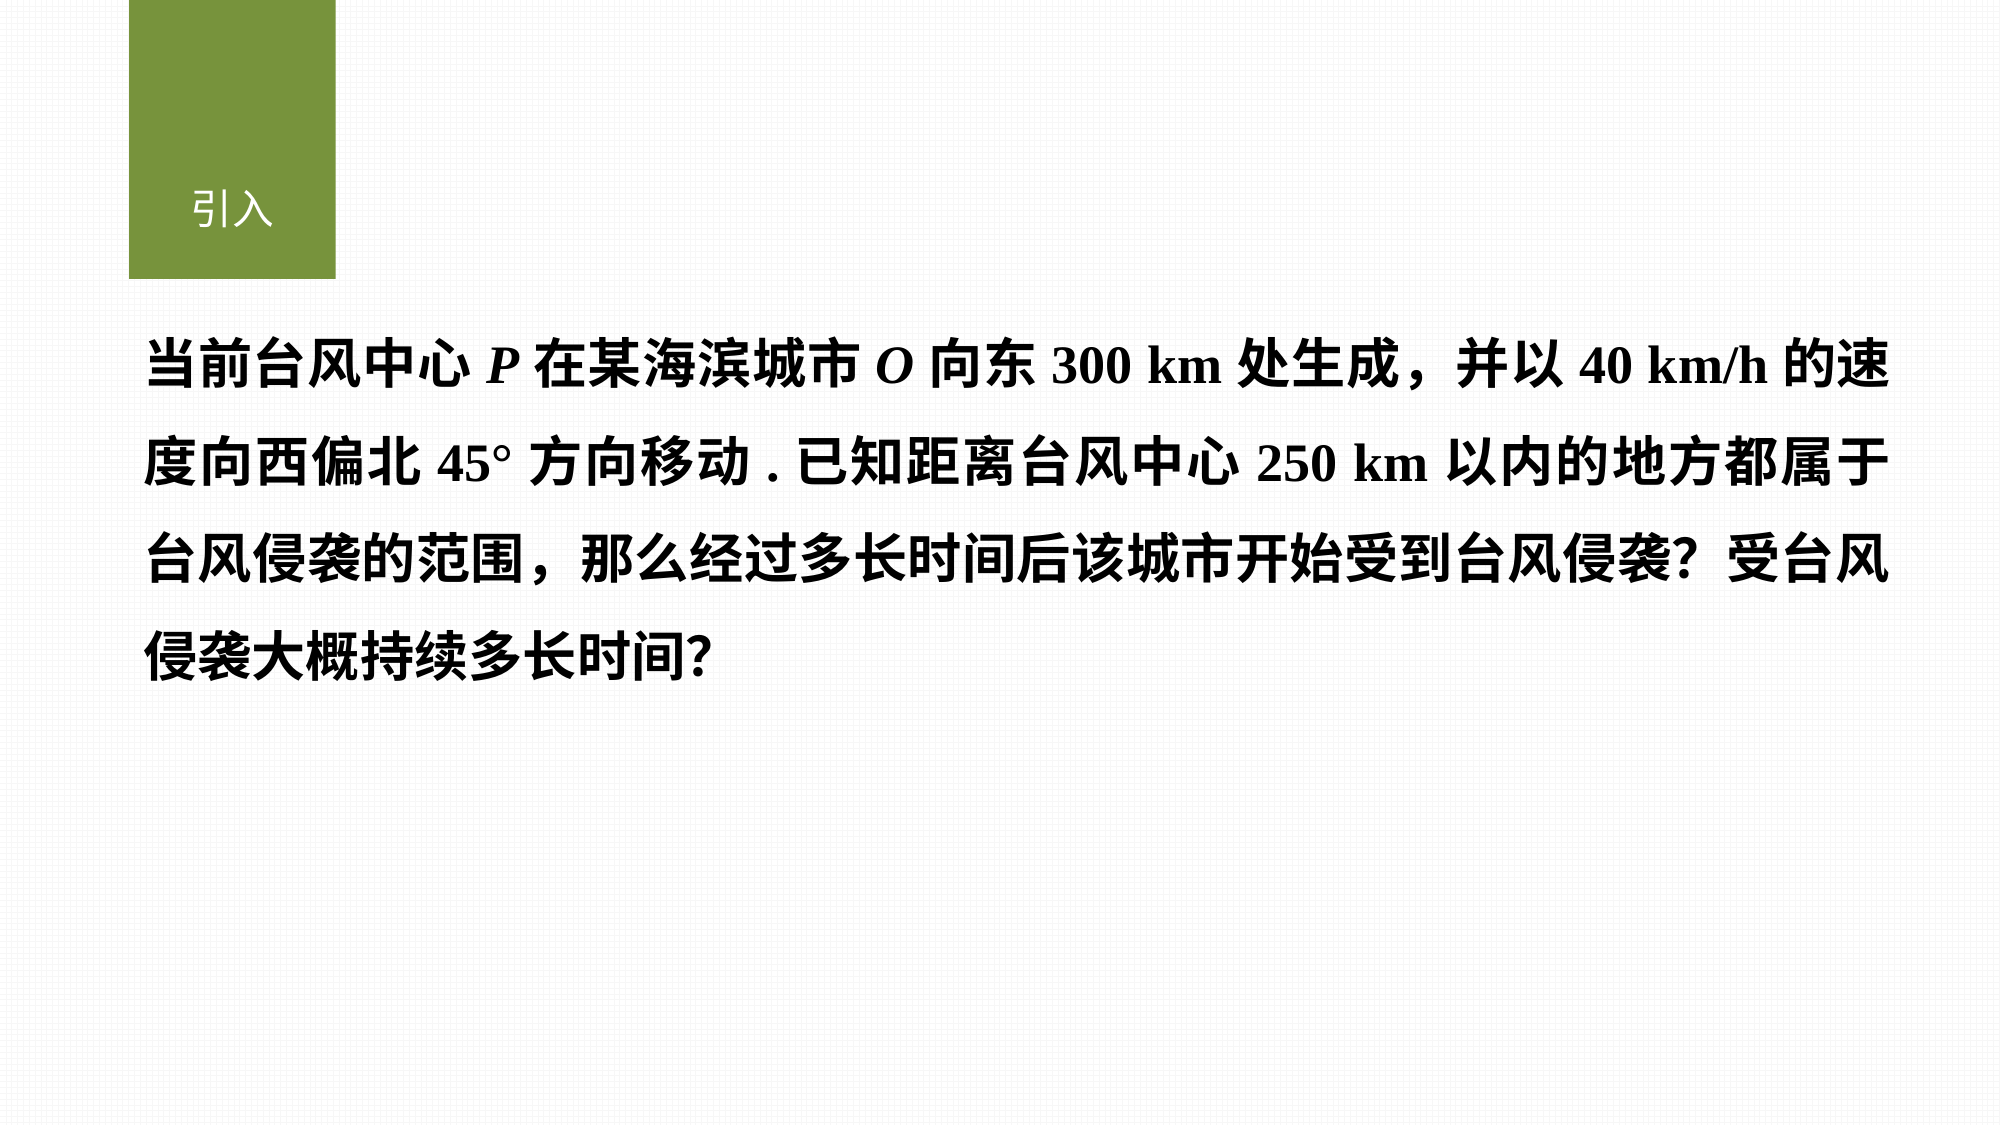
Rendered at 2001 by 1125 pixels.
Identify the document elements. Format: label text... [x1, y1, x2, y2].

text_box [128, 0, 337, 170]
text_box 引入 [100, 170, 365, 234]
text_box 当前台风中心P在某海滨城市O向东300 km处生成，并以40 km/h的速度向西偏北45°方向移动.已知距离台风中心250 km以内的地方都属于台风侵袭的范围，那么经过多长时间后该城市开始受到台风侵袭？受台风侵袭大概持续多长时间？ [128, 290, 1906, 695]
text_box [128, 234, 337, 280]
